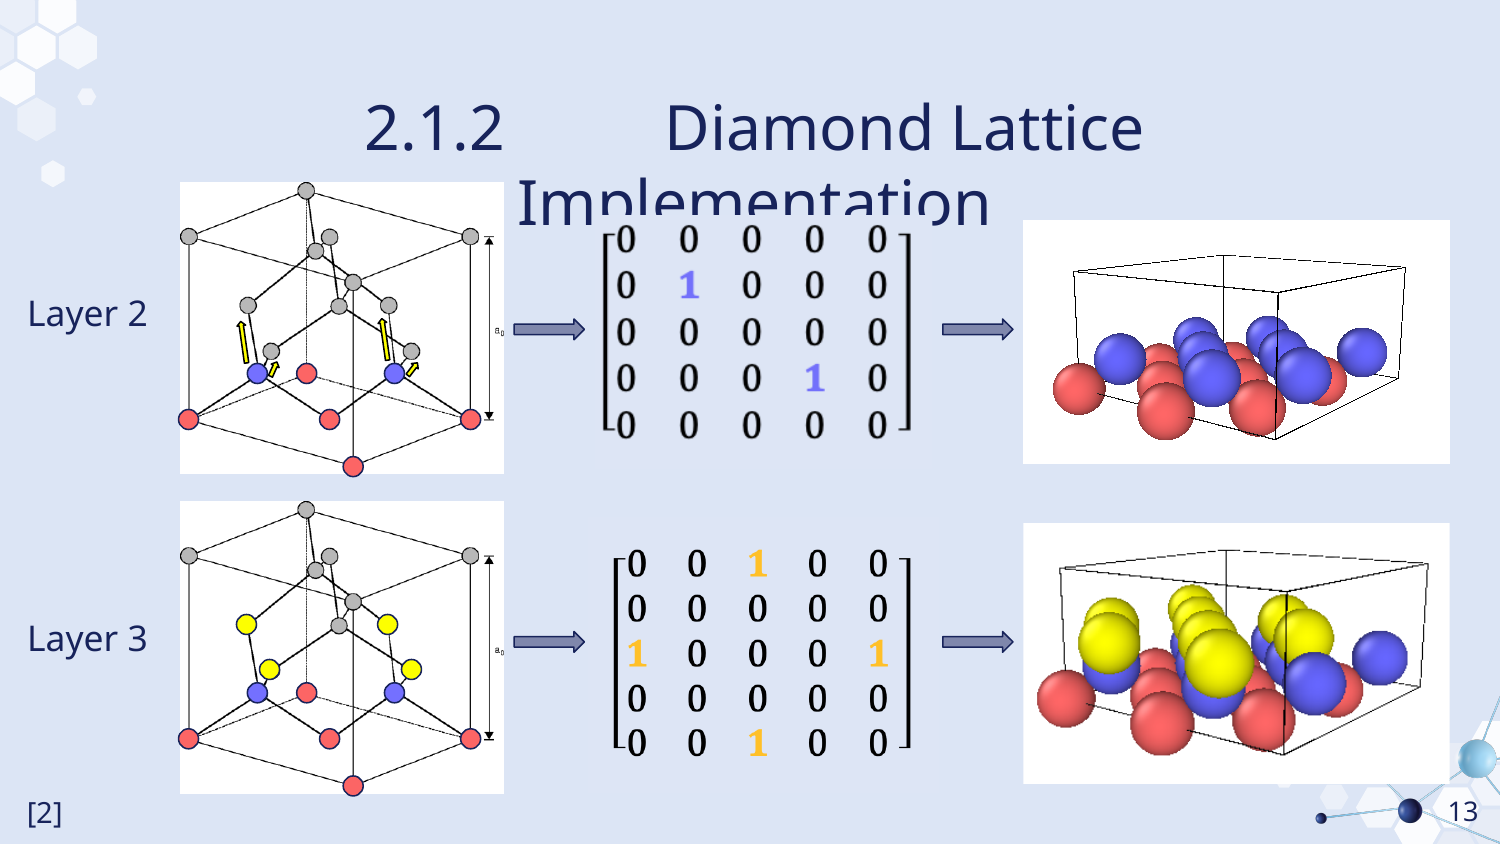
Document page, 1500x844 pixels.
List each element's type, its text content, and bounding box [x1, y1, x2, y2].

slide_number 13 [1403, 779, 1494, 844]
title 2.1.2 Diamond Lattice Implementation [123, 72, 1387, 167]
text_box [945, 631, 1013, 653]
text_box Layer 2 [11, 270, 173, 349]
text_box [514, 319, 585, 340]
picture [1023, 220, 1450, 464]
text_box Layer 3 [11, 595, 173, 674]
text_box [178, 181, 504, 477]
picture [1023, 523, 1500, 844]
picture [594, 215, 933, 469]
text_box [178, 501, 504, 797]
text_box [942, 319, 1013, 340]
picture [587, 517, 940, 793]
text_box [2] [11, 779, 94, 844]
text_box [514, 631, 582, 653]
